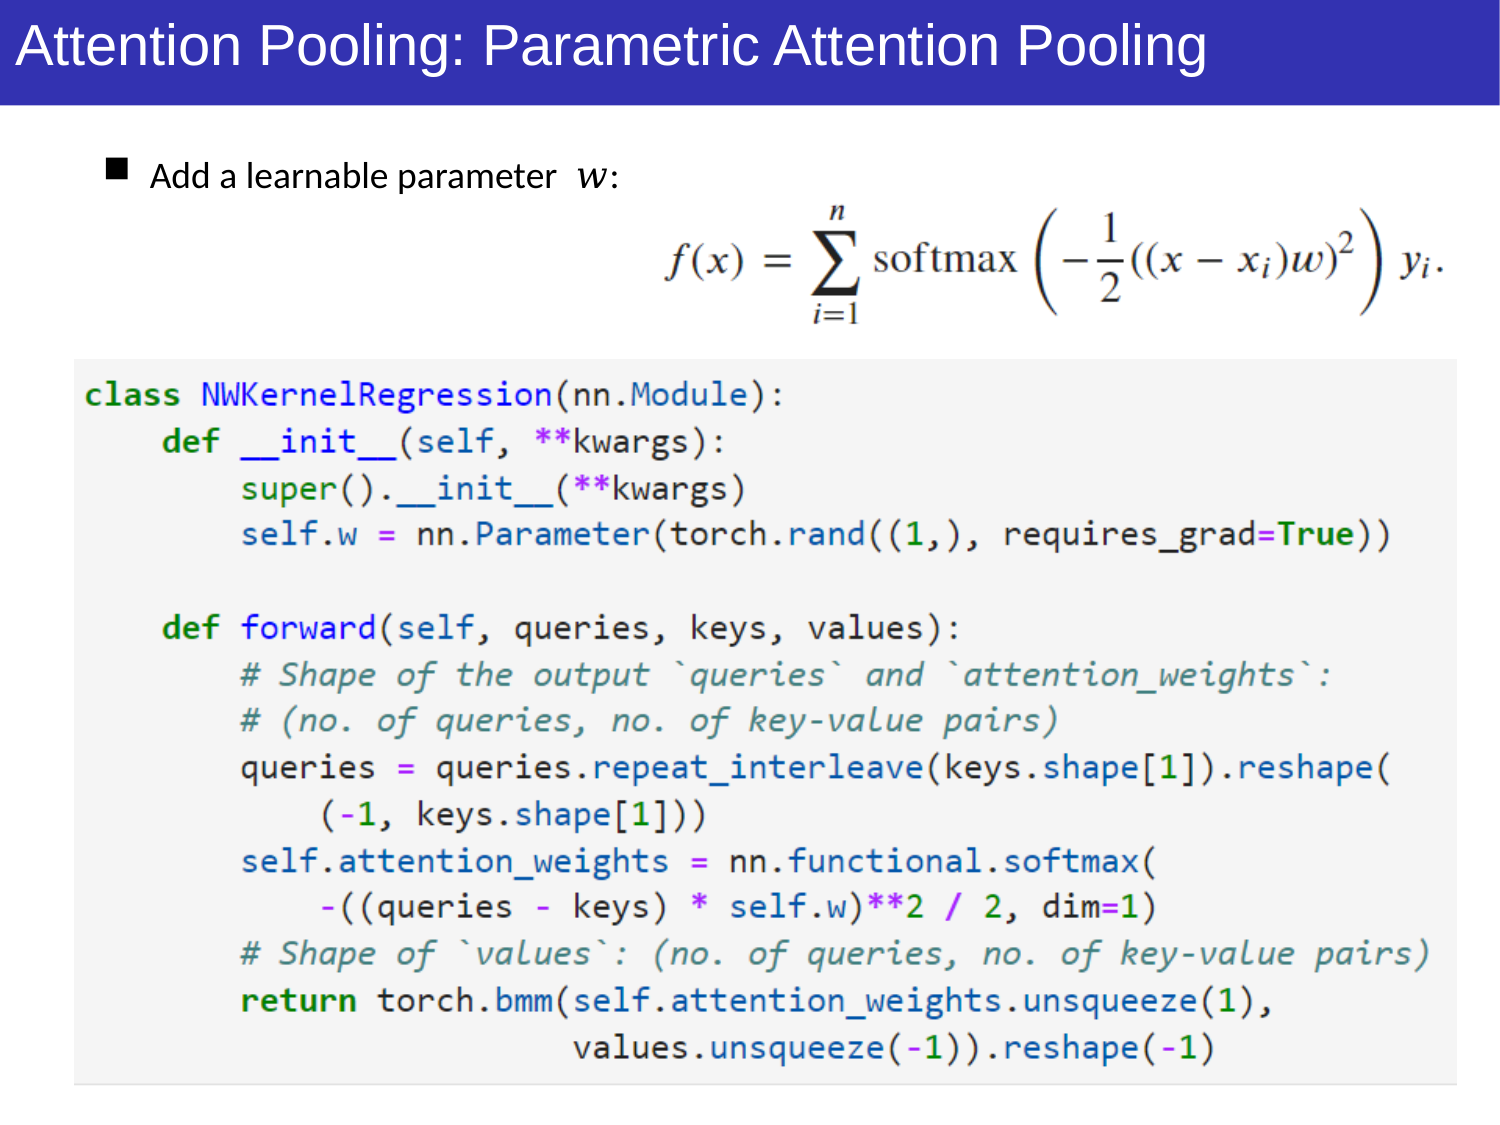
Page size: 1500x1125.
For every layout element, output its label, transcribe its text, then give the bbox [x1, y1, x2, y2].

text_box Add a learnable parameter 𝑤: [88, 143, 986, 204]
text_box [0, 0, 1500, 106]
picture [74, 359, 1457, 1087]
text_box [649, 195, 1457, 332]
